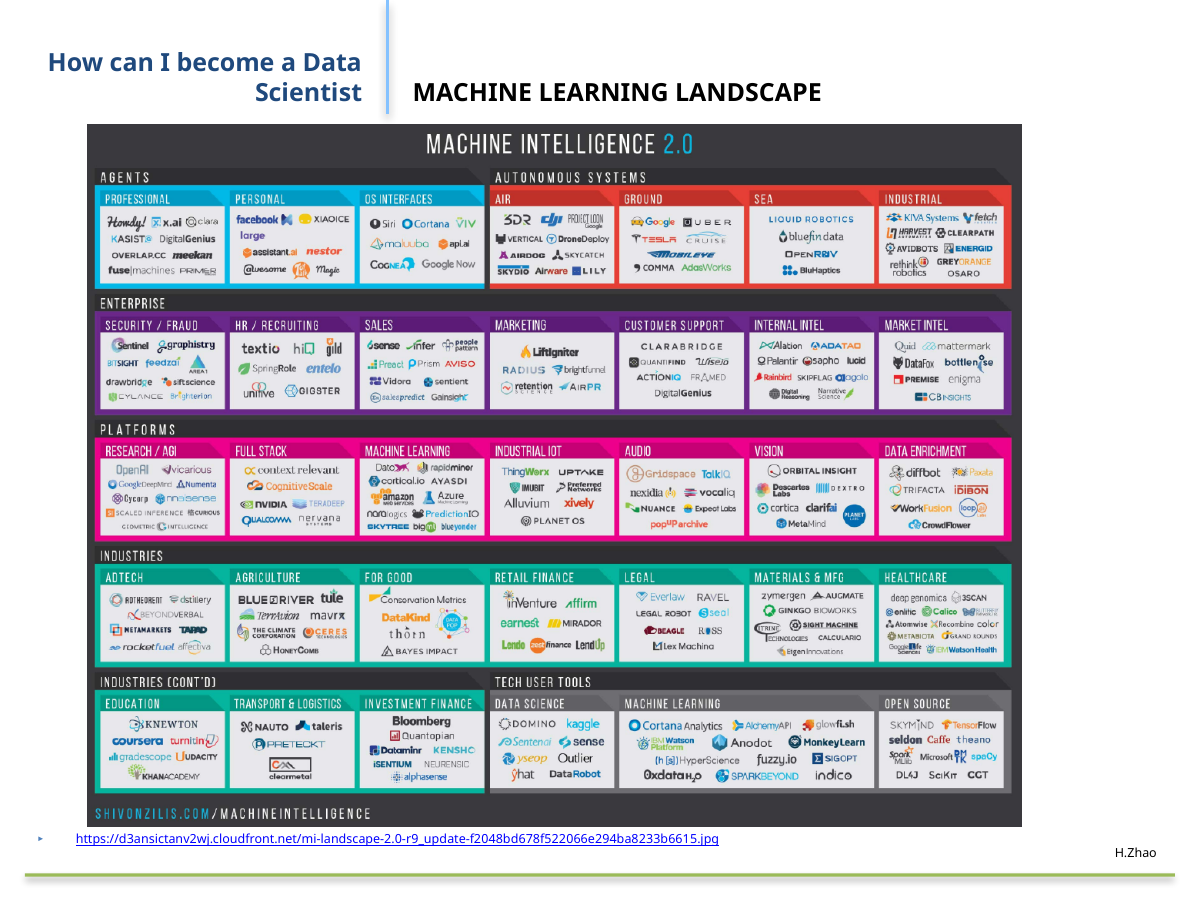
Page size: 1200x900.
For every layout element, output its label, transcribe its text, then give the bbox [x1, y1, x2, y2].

list MACHINE LEARNING LANDSCAPE [399, 12, 1175, 113]
title How can I become a Data Scientist [24, 12, 375, 113]
list https://d3ansictanv2wj.cloudfront.net/mi-landscape-2.0-r9_update-f2048bd678f522066e294ba8233b6615.jpg [24, 825, 1175, 863]
picture [87, 124, 1023, 827]
